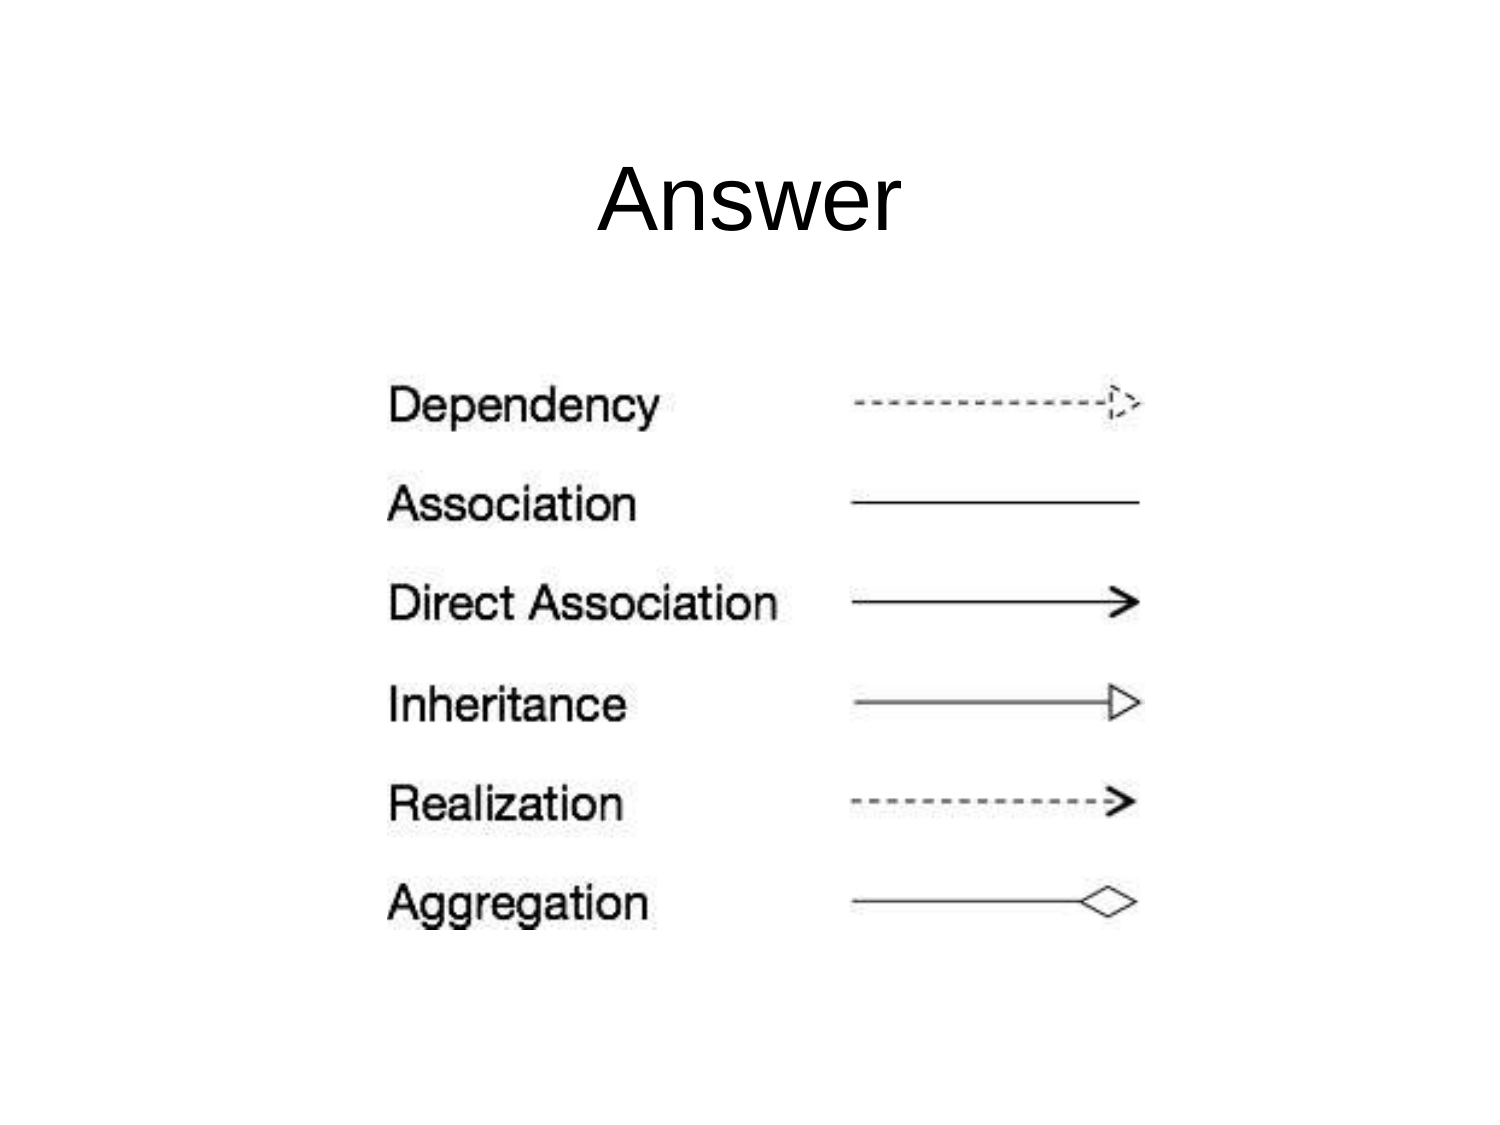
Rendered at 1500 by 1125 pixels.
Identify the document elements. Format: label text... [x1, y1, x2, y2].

picture [387, 374, 1145, 930]
title Answer [112, 99, 1388, 288]
